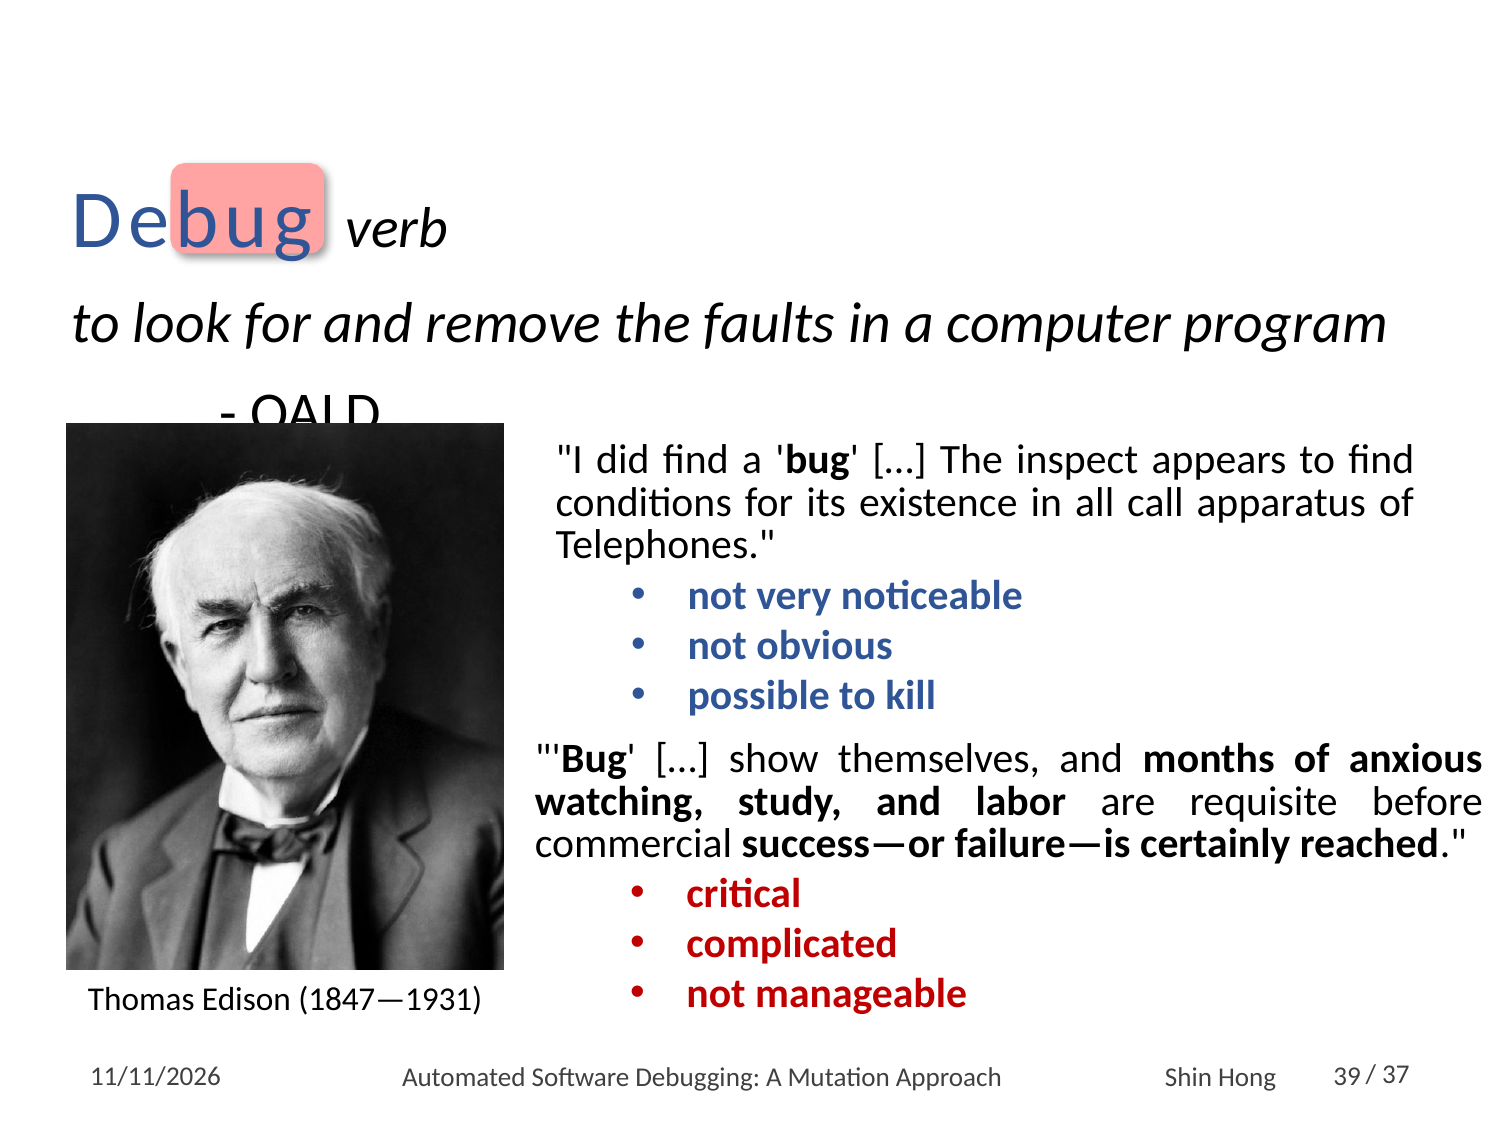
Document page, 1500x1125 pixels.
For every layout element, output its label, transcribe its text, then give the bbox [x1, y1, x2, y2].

text_box "I did find a 'bug' […] The inspect appears to find conditions for its existence in all call apparatus of Telephones." [540, 432, 1430, 575]
text_box not very noticeable not obvious possible to kill [616, 560, 1251, 776]
text_box critical complicated not manageable [615, 858, 1250, 1024]
text_box Debug verb to look for and remove the faults in a computer program - OALD [56, 157, 1500, 452]
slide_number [75, 1045, 249, 1105]
footer Automated Software Debugging: A Mutation Approach [260, 1045, 1144, 1106]
picture [66, 423, 504, 970]
text_box "'Bug' […] show themselves, and months of anxious watching, study, and labor are requisite before commercial success—or failure—is certainly reached." [520, 731, 1498, 874]
text_box Thomas Edison (1847—1931) [66, 970, 504, 1025]
slide_number 39 [1300, 1045, 1376, 1105]
